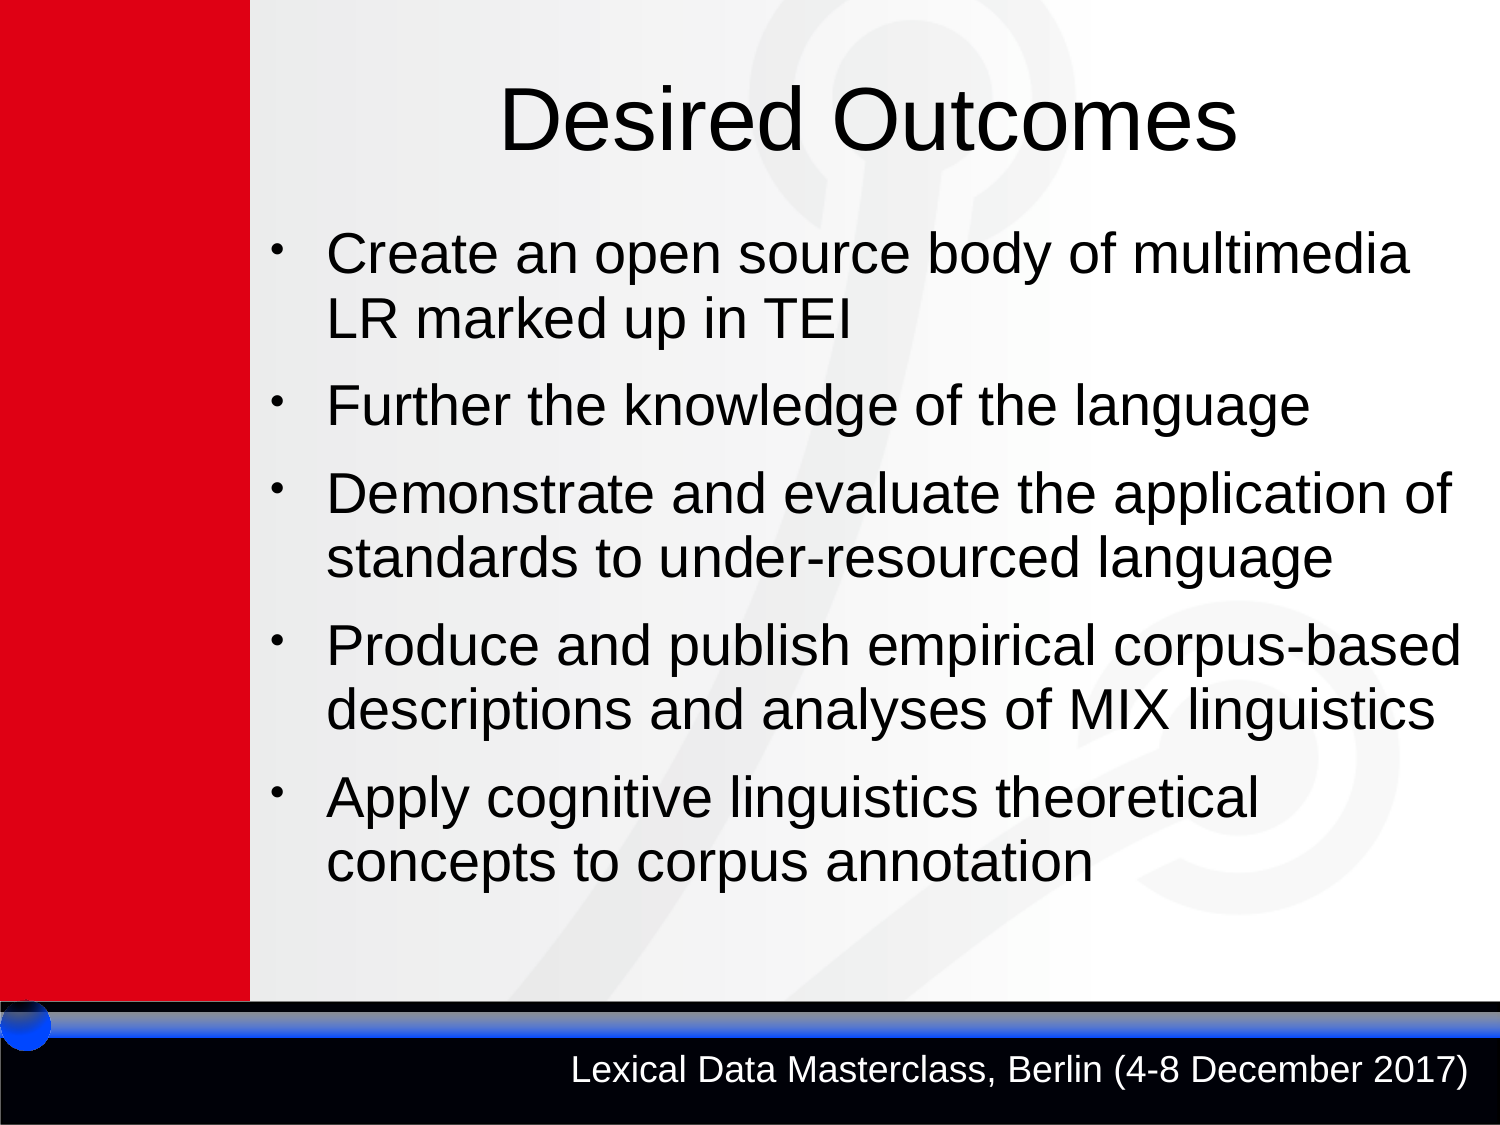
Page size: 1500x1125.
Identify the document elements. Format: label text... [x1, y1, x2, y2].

text_box [47, 1012, 1500, 1038]
picture [0, 0, 1500, 1012]
list Create an open source body of multimedia LR marked up in TEI Further the knowledge of the language Demonstrate and evaluate the application of standards to under-resourced language Produce and publish empirical corpus-based descriptions and analyses of MIX linguistics Apply cognitive linguistics theoretical concepts to corpus annotation [261, 213, 1476, 965]
picture [0, 1038, 1500, 1125]
title Desired Outcomes [261, 24, 1476, 213]
text_box [0, 999, 51, 1051]
